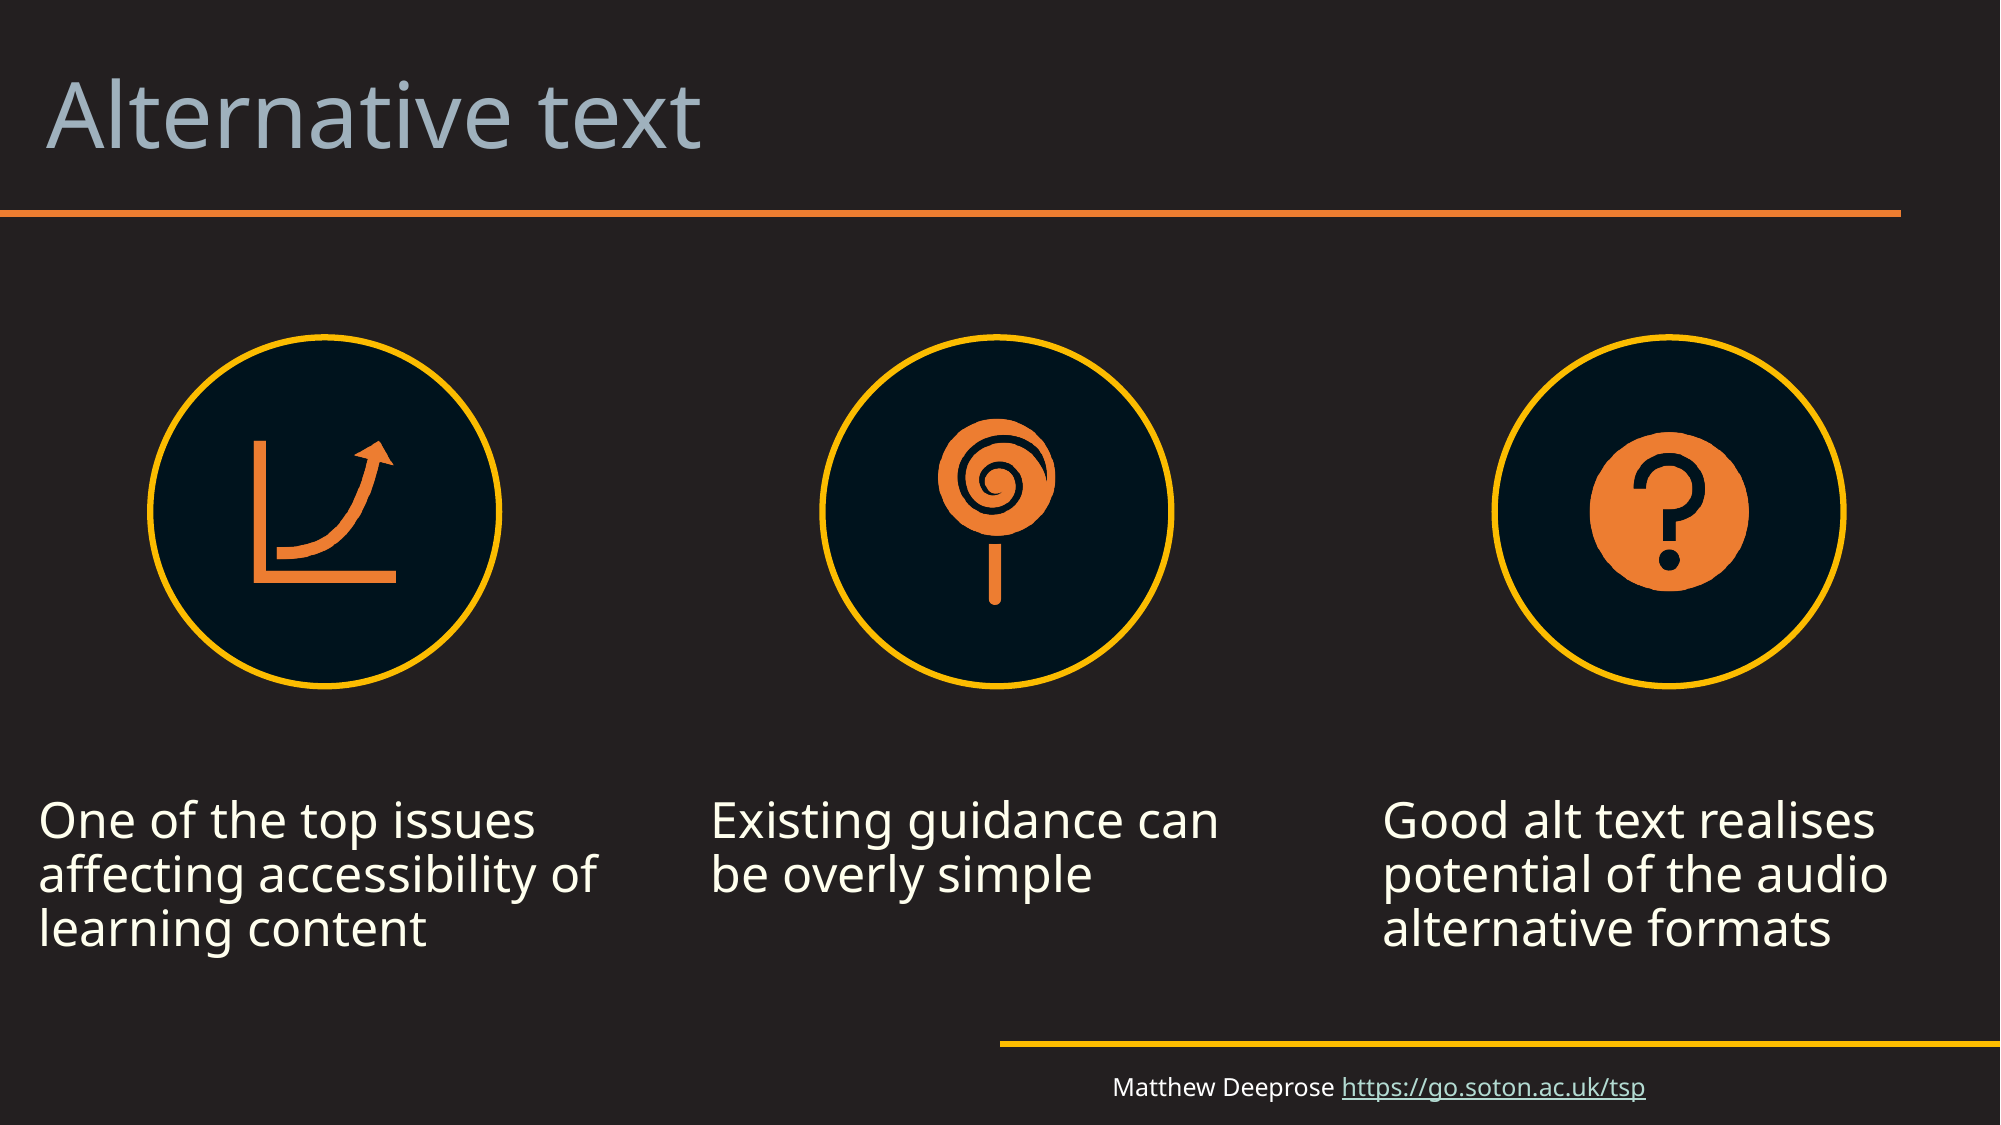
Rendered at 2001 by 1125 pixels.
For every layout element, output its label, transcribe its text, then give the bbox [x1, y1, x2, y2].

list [31, 284, 1963, 1011]
footer Matthew Deeprose https://go.soton.ac.uk/tsp [1097, 1055, 1803, 1117]
title Alternative text [31, 24, 1963, 214]
